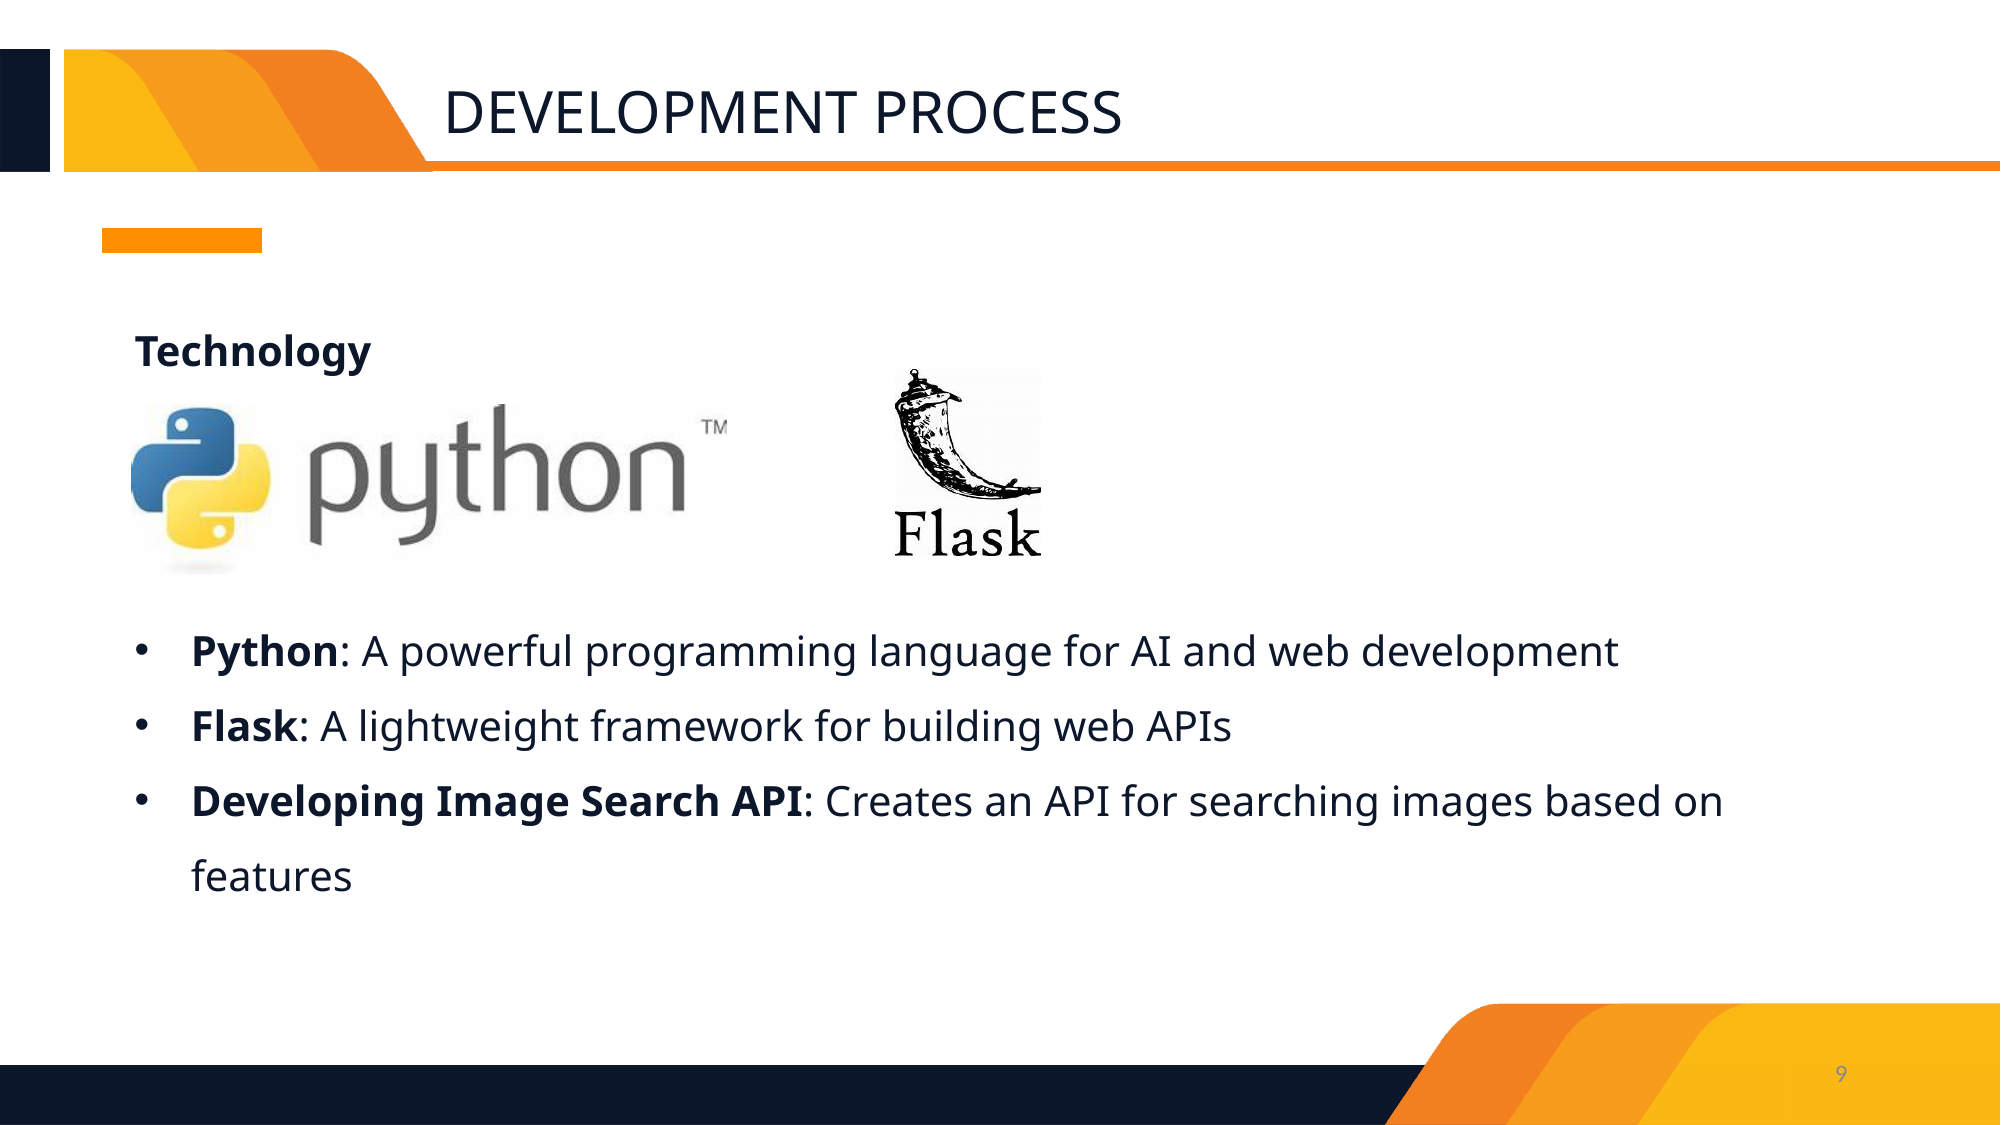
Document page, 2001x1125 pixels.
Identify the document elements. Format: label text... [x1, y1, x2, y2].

picture [895, 369, 1041, 557]
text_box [0, 49, 2000, 172]
picture [0, 1002, 2000, 1125]
text_box [102, 229, 261, 253]
text_box Technology Python: A powerful programming language for AI and web development Flask: A lightweight framework for building web APIs Developing Image Search API: Creates an API for searching images based on features [102, 292, 1863, 907]
picture [131, 404, 727, 578]
